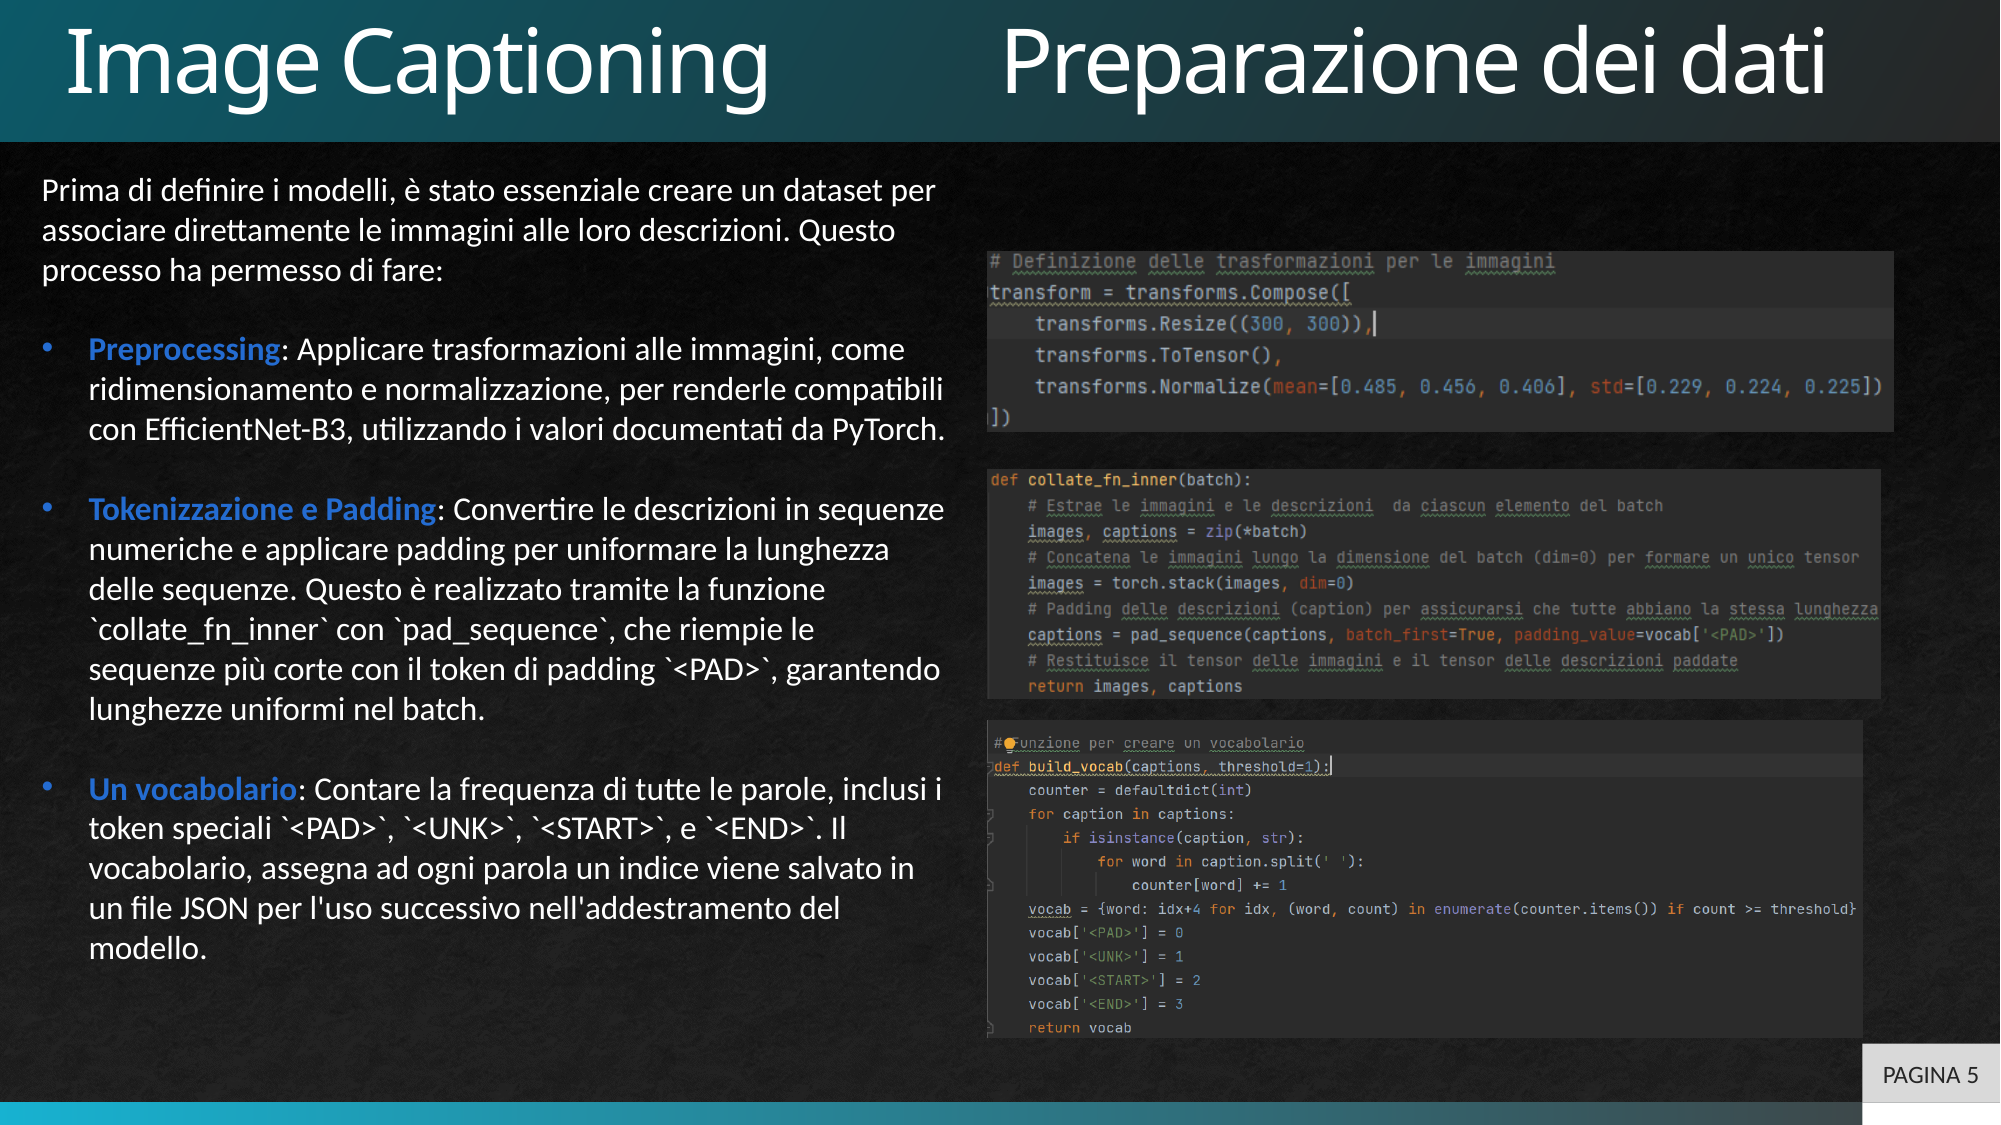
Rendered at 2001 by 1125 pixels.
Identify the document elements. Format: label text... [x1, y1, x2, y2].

text_box Image Captioning Preparazione dei dati [0, 0, 2000, 142]
slide_number PAGINA 5 [1862, 1043, 2000, 1103]
picture [0, 142, 2000, 1103]
text_box Prima di definire i modelli, è stato essenziale creare un dataset per associare direttamente le immagini alle loro descrizioni. Questo processo ha permesso di fare: Preprocessing: Applicare trasformazioni alle immagini, come ridimensionamento e normalizzazione, per renderle compatibili con EfficientNet-B3, utilizzando i valori documentati da PyTorch. Tokenizzazione e Padding: Convertire le descrizioni in sequenze numeriche e applicare padding per uniformare la lunghezza delle sequenze. Questo è realizzato tramite la funzione `collate_fn_inner` con `pad_sequence`, che riempie le sequenze più corte con il token di padding `<PAD>`, garantendo lunghezze uniformi nel batch. Un vocabolario: Contare la frequenza di tutte le parole, inclusi i token speciali `<PAD>`, `<UNK>`, `<START>`, e `<END>`. Il vocabolario, assegna ad ogni parola un indice viene salvato in un file JSON per l'uso successivo nell'addestramento del modello. [26, 160, 965, 974]
